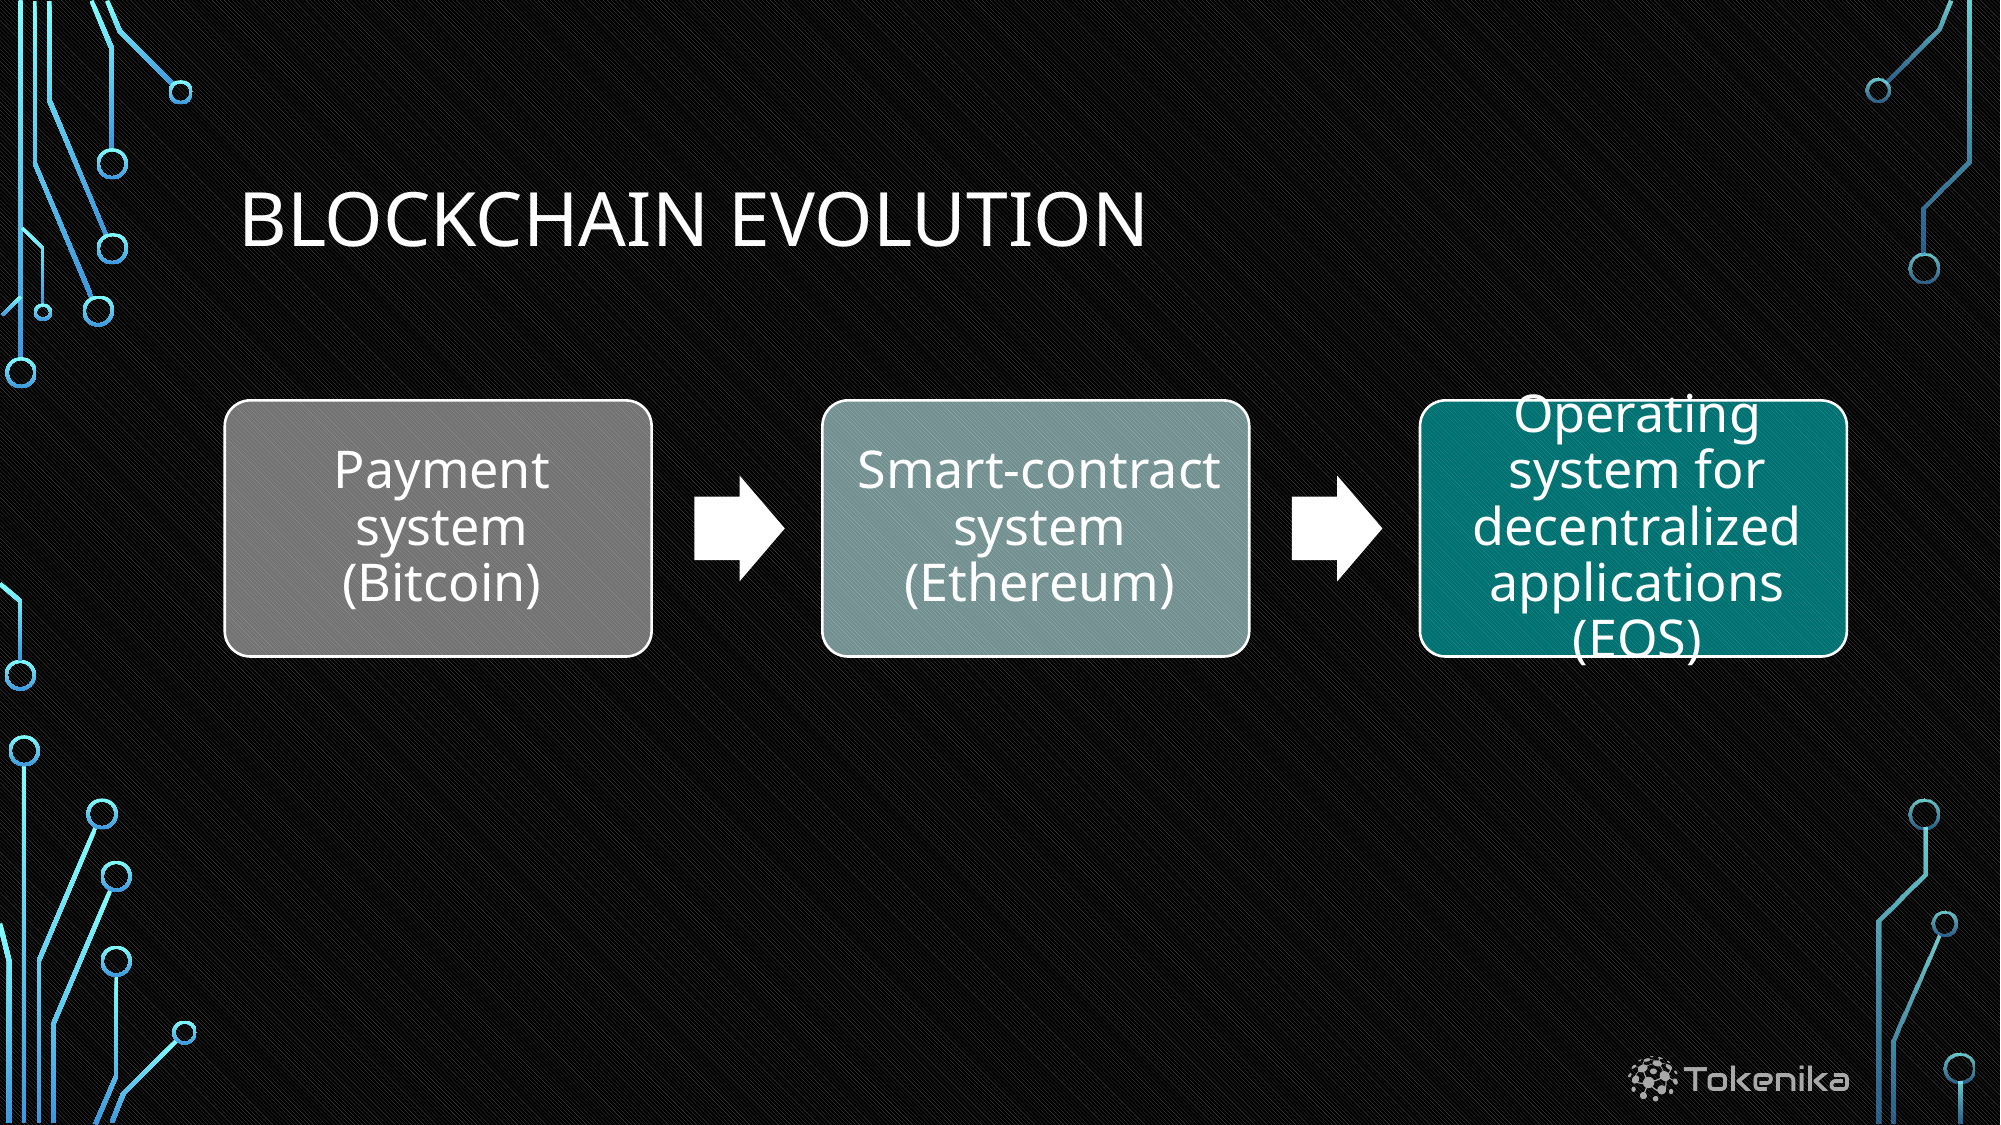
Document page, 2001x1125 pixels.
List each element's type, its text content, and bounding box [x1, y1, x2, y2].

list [223, 379, 1849, 678]
picture [1628, 1056, 1849, 1103]
title BLOCKCHAIN Evolution [223, 101, 1849, 344]
